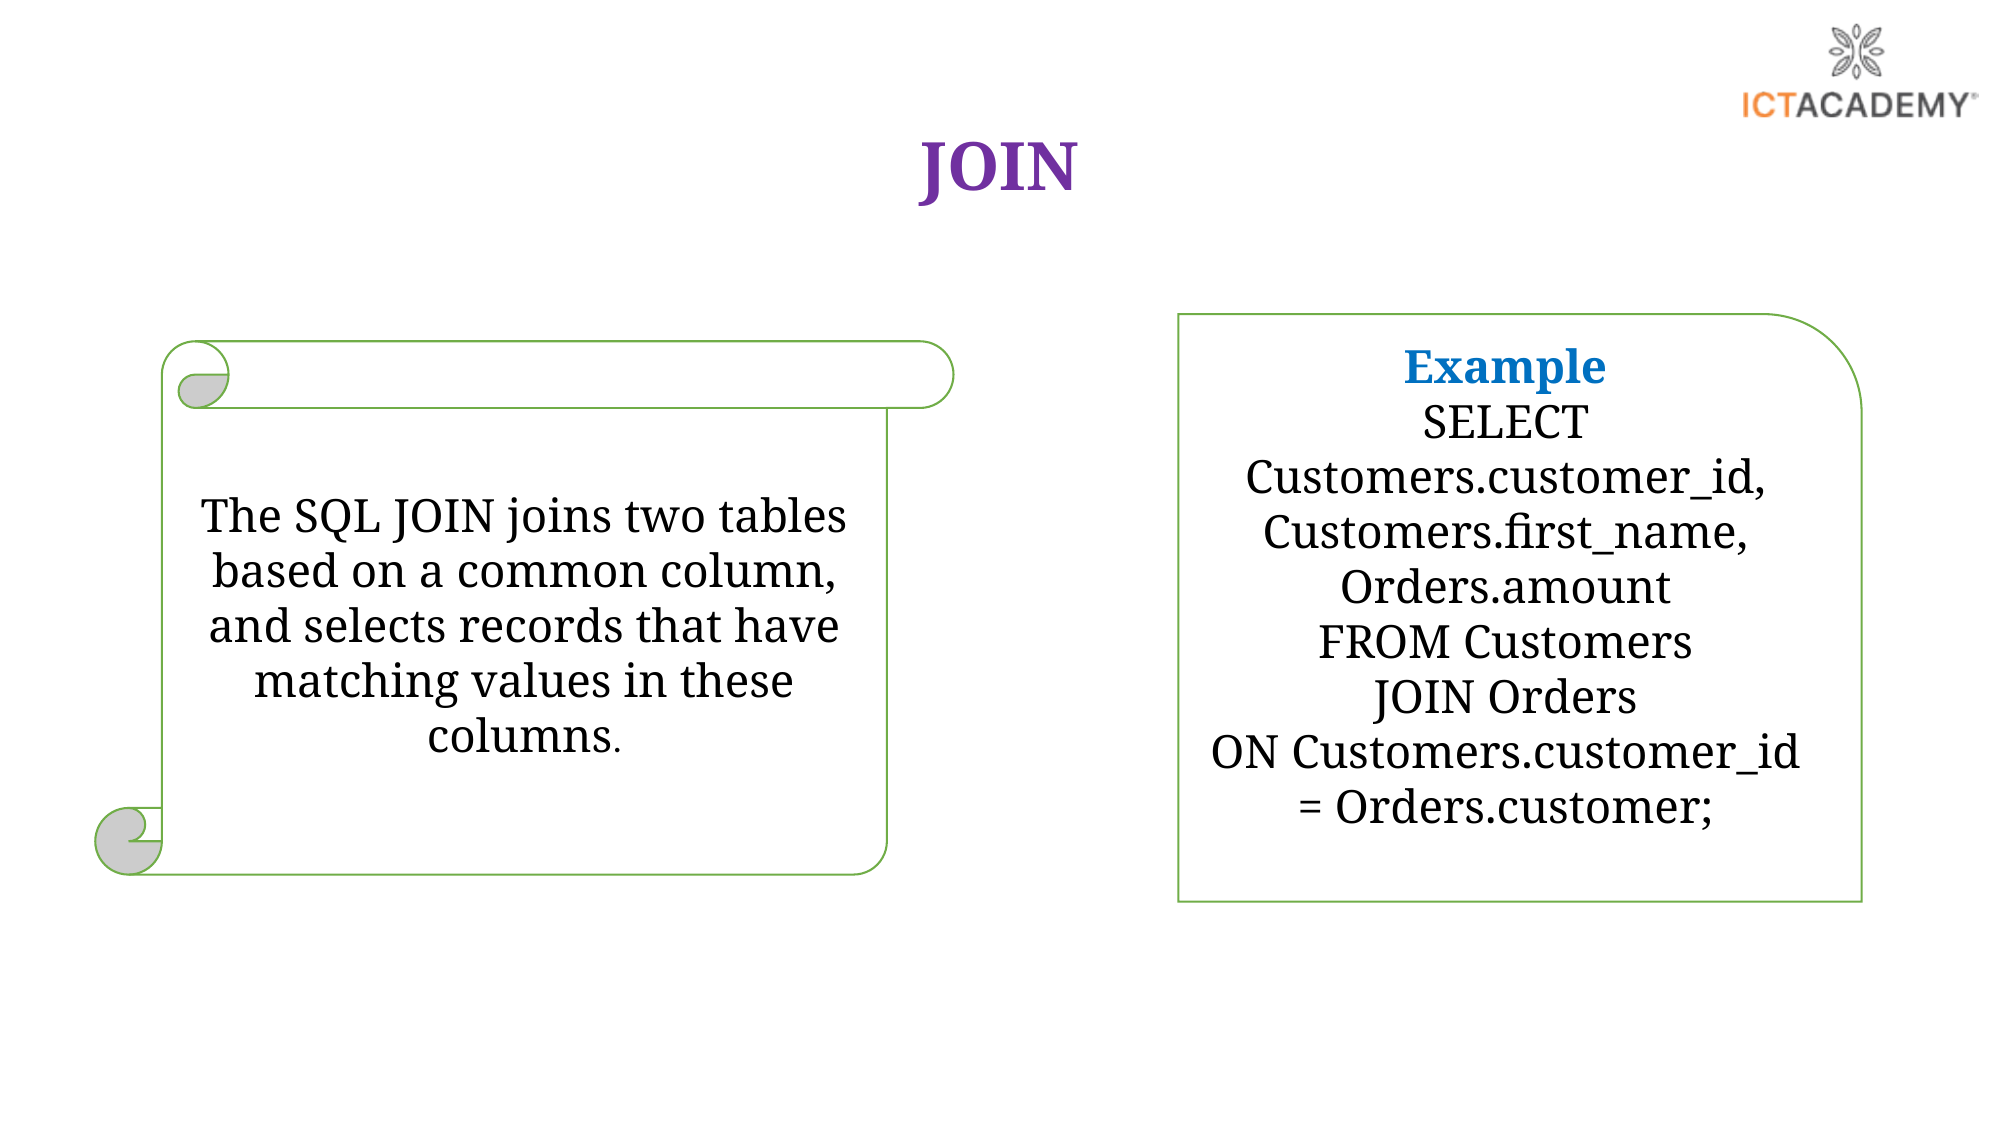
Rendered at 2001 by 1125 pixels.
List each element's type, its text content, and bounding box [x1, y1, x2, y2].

text_box The SQL JOIN joins two tables based on a common column, and selects records that have matching values in these columns. [94, 340, 955, 876]
text_box Example SELECT Customers.customer_id, Customers.first_name, Orders.amount FROM Customers JOIN Orders ON Customers.customer_id = Orders.customer; [1177, 313, 1863, 903]
title JOIN [95, 115, 1905, 224]
picture [1743, 22, 1979, 120]
